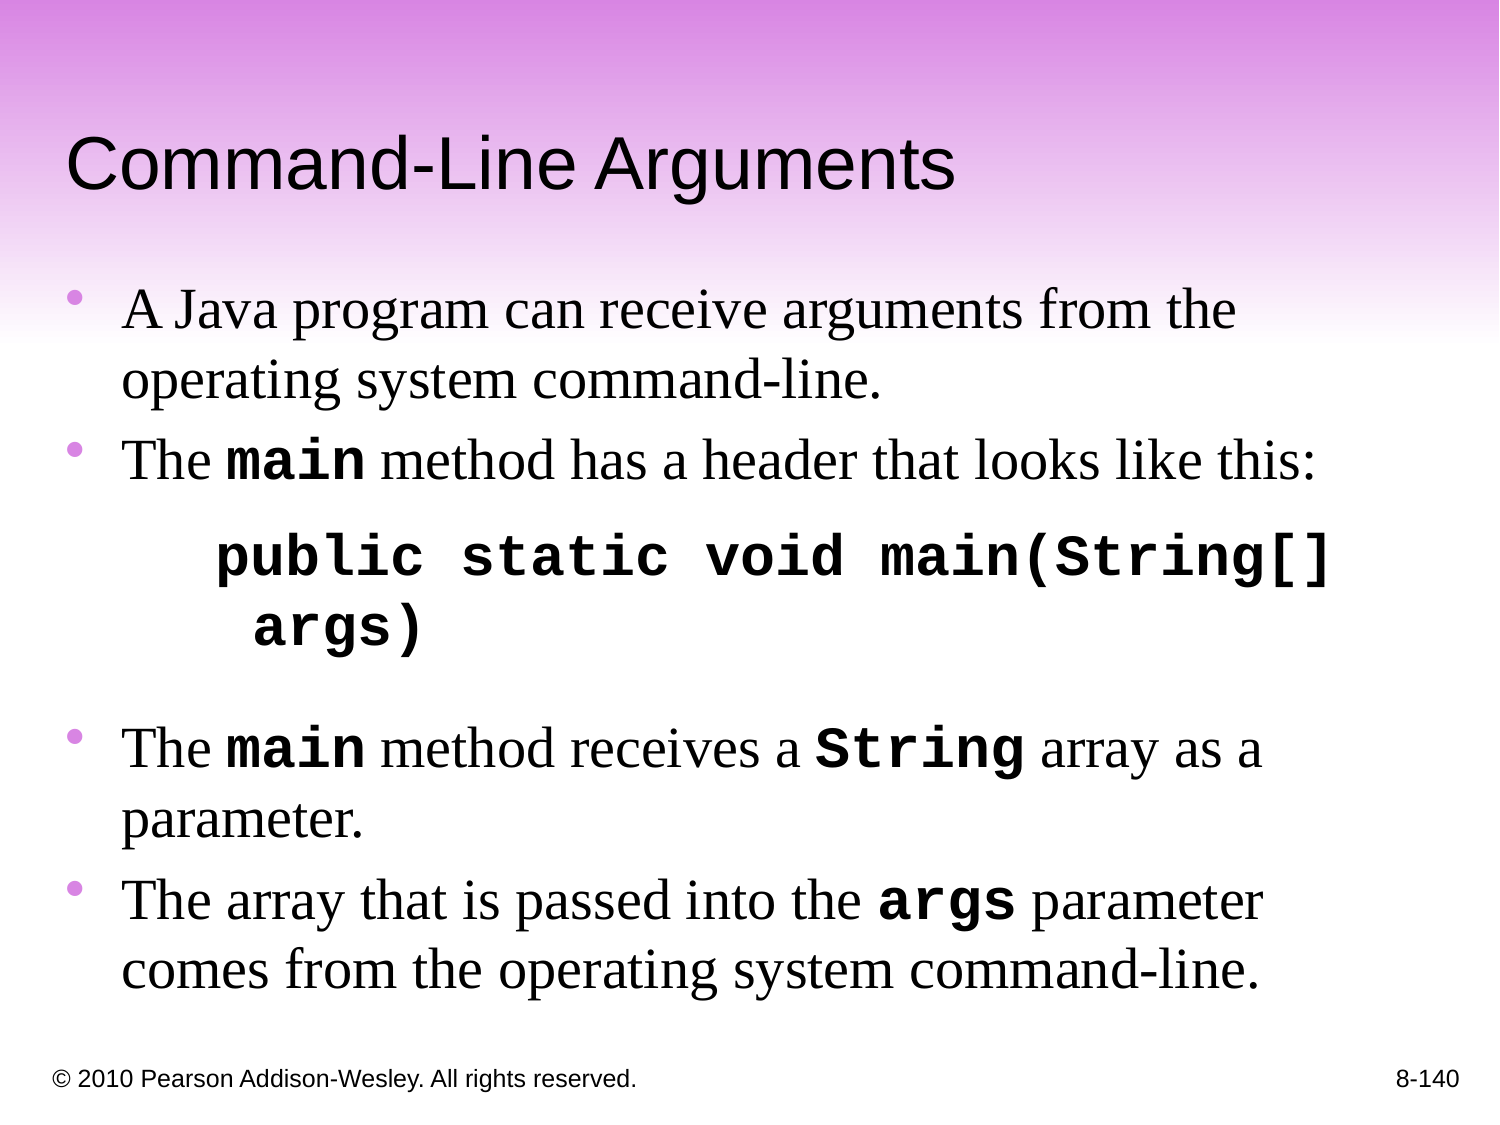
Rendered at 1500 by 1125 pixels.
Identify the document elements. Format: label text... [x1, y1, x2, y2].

title Command-Line Arguments [50, 49, 1463, 213]
list A Java program can receive arguments from the operating system command-line. The main method has a header that looks like this: public static void main(String[] args) The main method receives a String array as a parameter. The array that is passed into the args parameter comes from the operating system command-line. [50, 262, 1411, 1013]
slide_number 8-140 [1162, 1024, 1476, 1101]
